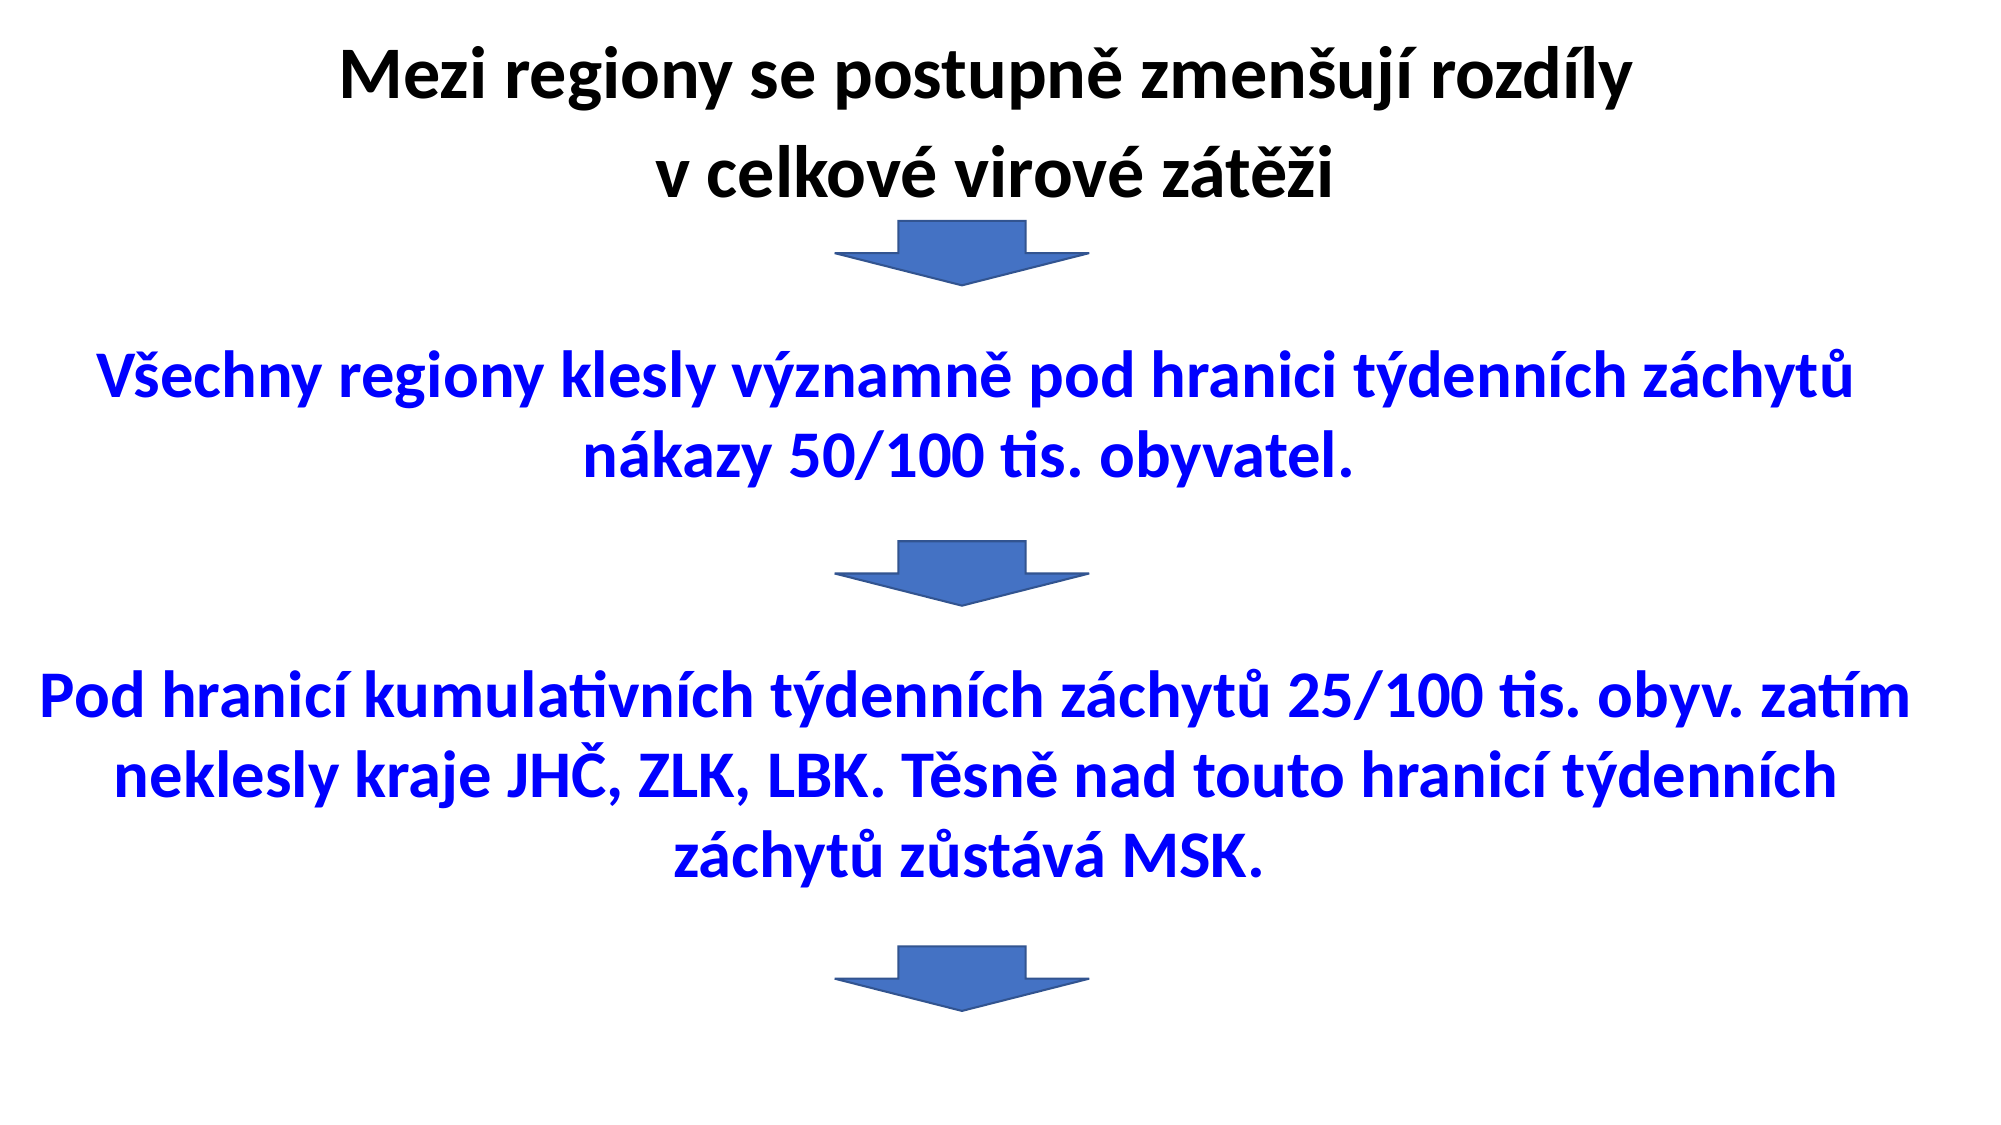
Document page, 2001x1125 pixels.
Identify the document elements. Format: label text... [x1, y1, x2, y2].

text_box [834, 540, 1090, 607]
text_box [834, 221, 1090, 287]
text_box Všechny regiony klesly významně pod hranici týdenních záchytů nákazy 50/100 tis. obyvatel. Pod hranicí kumulativních týdenních záchytů 25/100 tis. obyv. zatím neklesly kraje JHČ, ZLK, LBK. Těsně nad touto hranicí týdenních záchytů zůstává MSK. [0, 323, 1954, 898]
text_box Mezi regiony se postupně zmenšují rozdíly v celkové virové zátěži [72, 27, 1918, 221]
text_box [834, 945, 1090, 1012]
